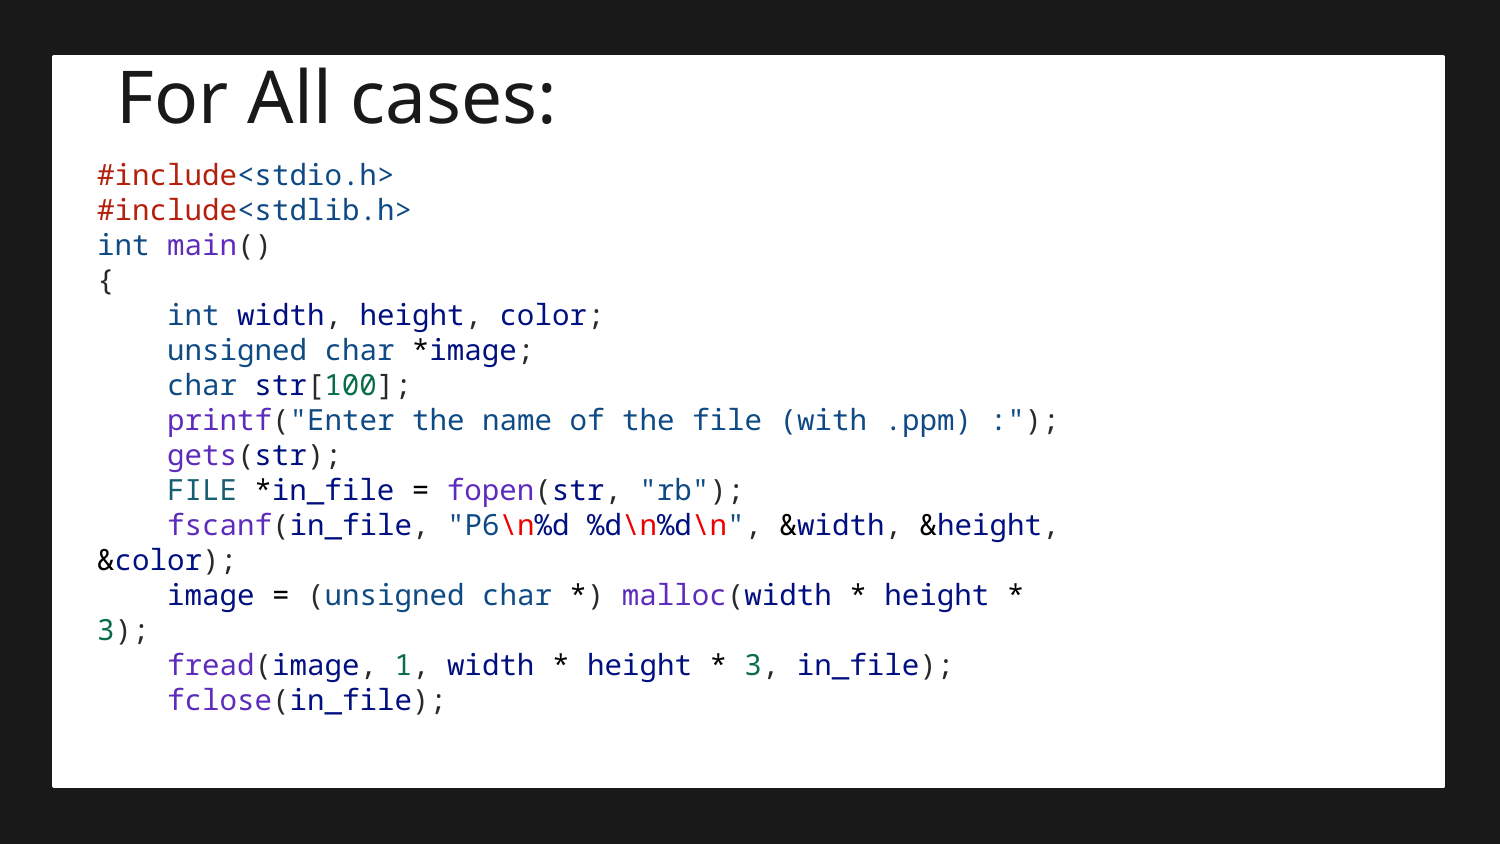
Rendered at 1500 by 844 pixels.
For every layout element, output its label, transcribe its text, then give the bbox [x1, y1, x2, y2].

title For All cases: [82, 35, 1346, 130]
text_box #include<stdio.h> #include<stdlib.h> int main() { int width, height, color; unsigned char *image; char str[100]; printf("Enter the name of the file (with .ppm) :"); gets(str); FILE *in_file = fopen(str, "rb"); fscanf(in_file, "P6\n%d %d\n%d\n", &width, &height, &color); image = (unsigned char *) malloc(width * height * 3); fread(image, 1, width * height * 3, in_file); fclose(in_file); [82, 149, 1085, 724]
